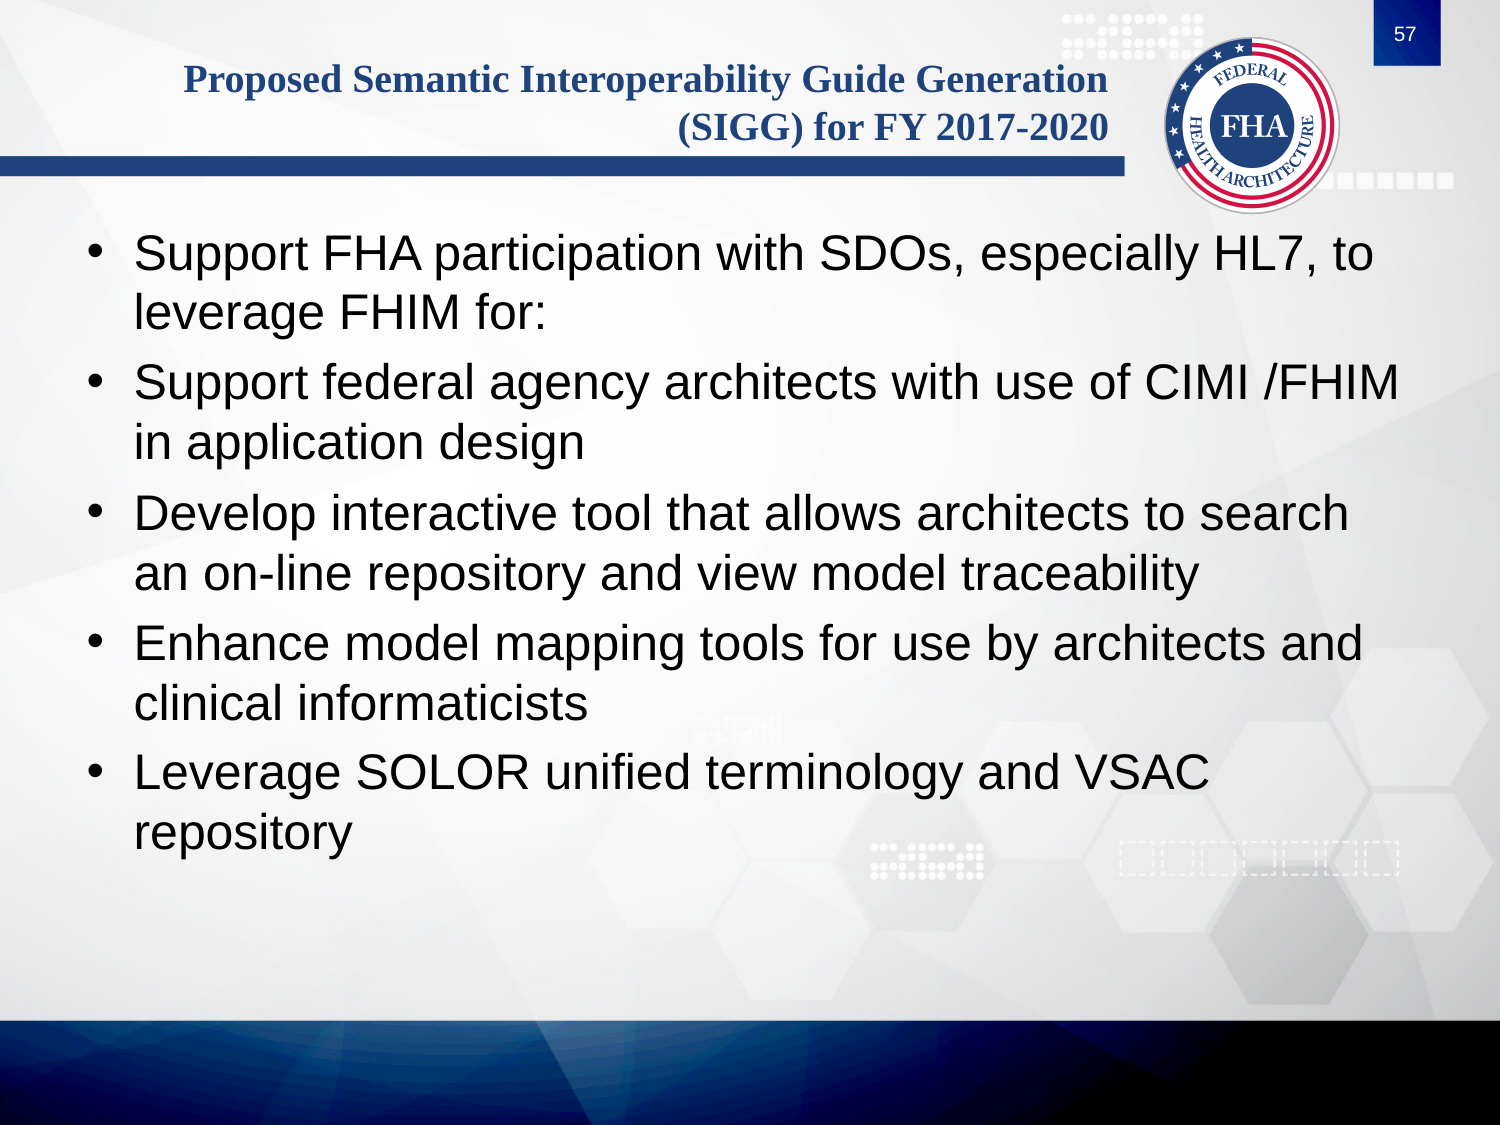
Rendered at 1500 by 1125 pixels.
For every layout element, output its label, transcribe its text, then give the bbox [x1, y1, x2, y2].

picture [0, 0, 1500, 1125]
list Support FHA participation with SDOs, especially HL7, to leverage FHIM for: Support federal agency architects with use of CIMI /FHIM in application design Develop interactive tool that allows architects to search an on-line repository and view model traceability Enhance model mapping tools for use by architects and clinical informaticists Leverage SOLOR unified terminology and VSAC repository [71, 212, 1422, 968]
text_box Proposed Semantic Interoperability Guide Generation (SIGG) for FY 2017-2020 [75, 45, 1125, 157]
slide_number 57 [1375, 3, 1435, 63]
